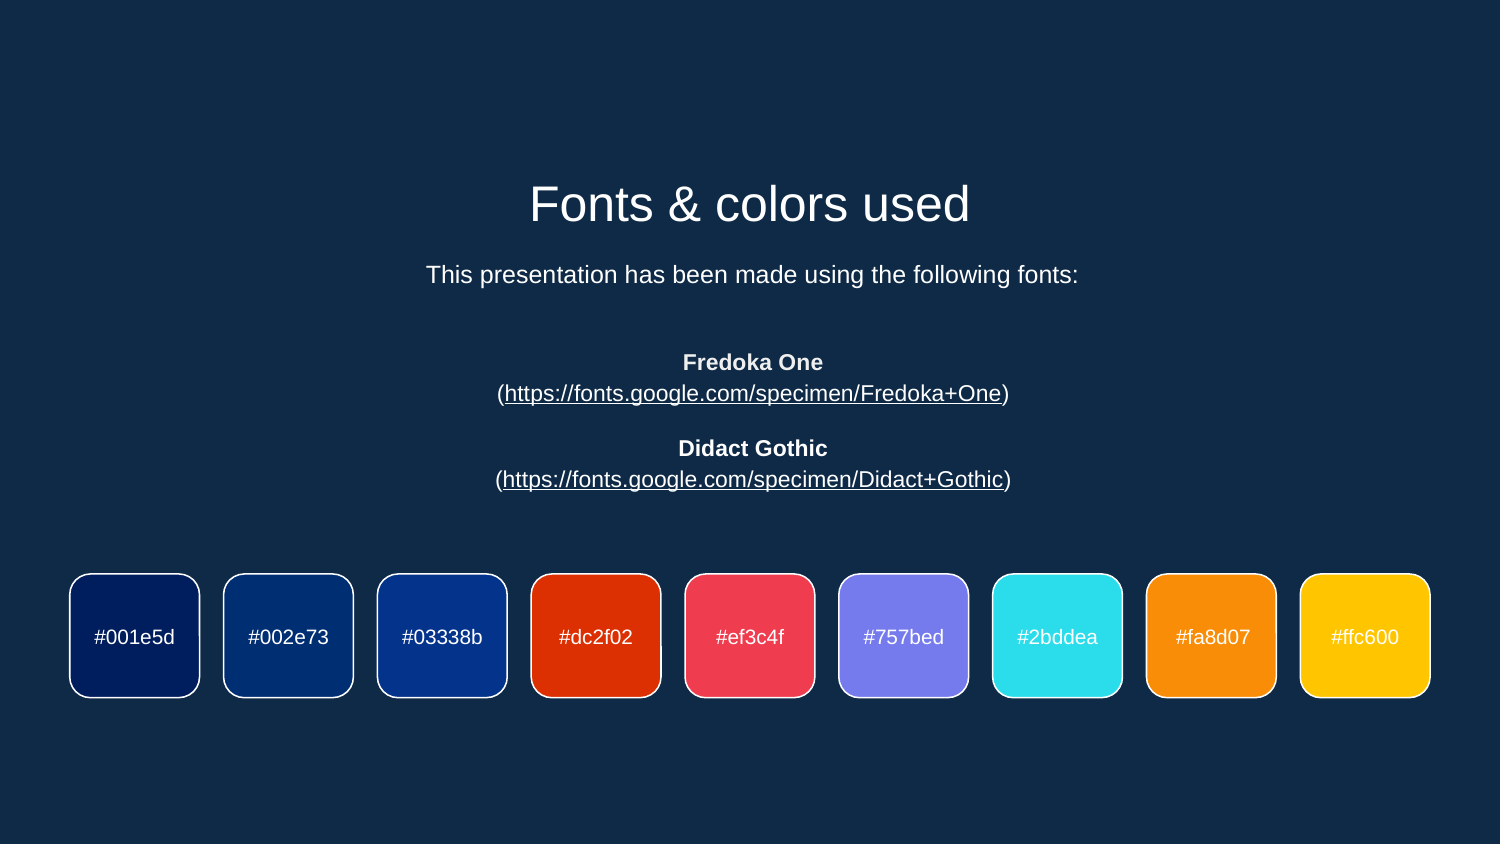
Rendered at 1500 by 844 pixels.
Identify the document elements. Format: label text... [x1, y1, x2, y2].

text_box [992, 672, 1123, 698]
text_box [1300, 573, 1431, 599]
text_box [223, 672, 354, 698]
text_box #03338b [377, 599, 508, 672]
text_box #ffc600 [1300, 599, 1431, 672]
list Fredoka One (https://fonts.google.com/specimen/Fredoka+One) Didact Gothic (https://fonts.google.com/specimen/Didact+Gothic) [175, 314, 1332, 521]
text_box [1146, 573, 1277, 698]
text_box [531, 671, 662, 698]
text_box #757bed [838, 599, 969, 672]
text_box [1300, 672, 1431, 698]
text_box [377, 672, 508, 698]
text_box #001e5d [69, 599, 200, 672]
text_box [838, 573, 969, 599]
text_box [69, 672, 200, 698]
text_box [992, 573, 1123, 599]
text_box [685, 672, 815, 698]
title Fonts & colors used [171, 156, 1328, 236]
text_box [223, 573, 354, 599]
text_box [531, 573, 661, 599]
text_box #fa8d07 [1148, 599, 1279, 672]
text_box #002e73 [223, 599, 354, 672]
text_box [685, 573, 815, 599]
list This presentation has been made using the following fonts: [175, 239, 1332, 312]
text_box [69, 573, 200, 599]
text_box #dc2f02 [531, 599, 661, 672]
text_box [377, 573, 508, 599]
text_box #ef3c4f [685, 599, 815, 672]
text_box [838, 672, 969, 698]
text_box #2bddea [992, 599, 1123, 672]
